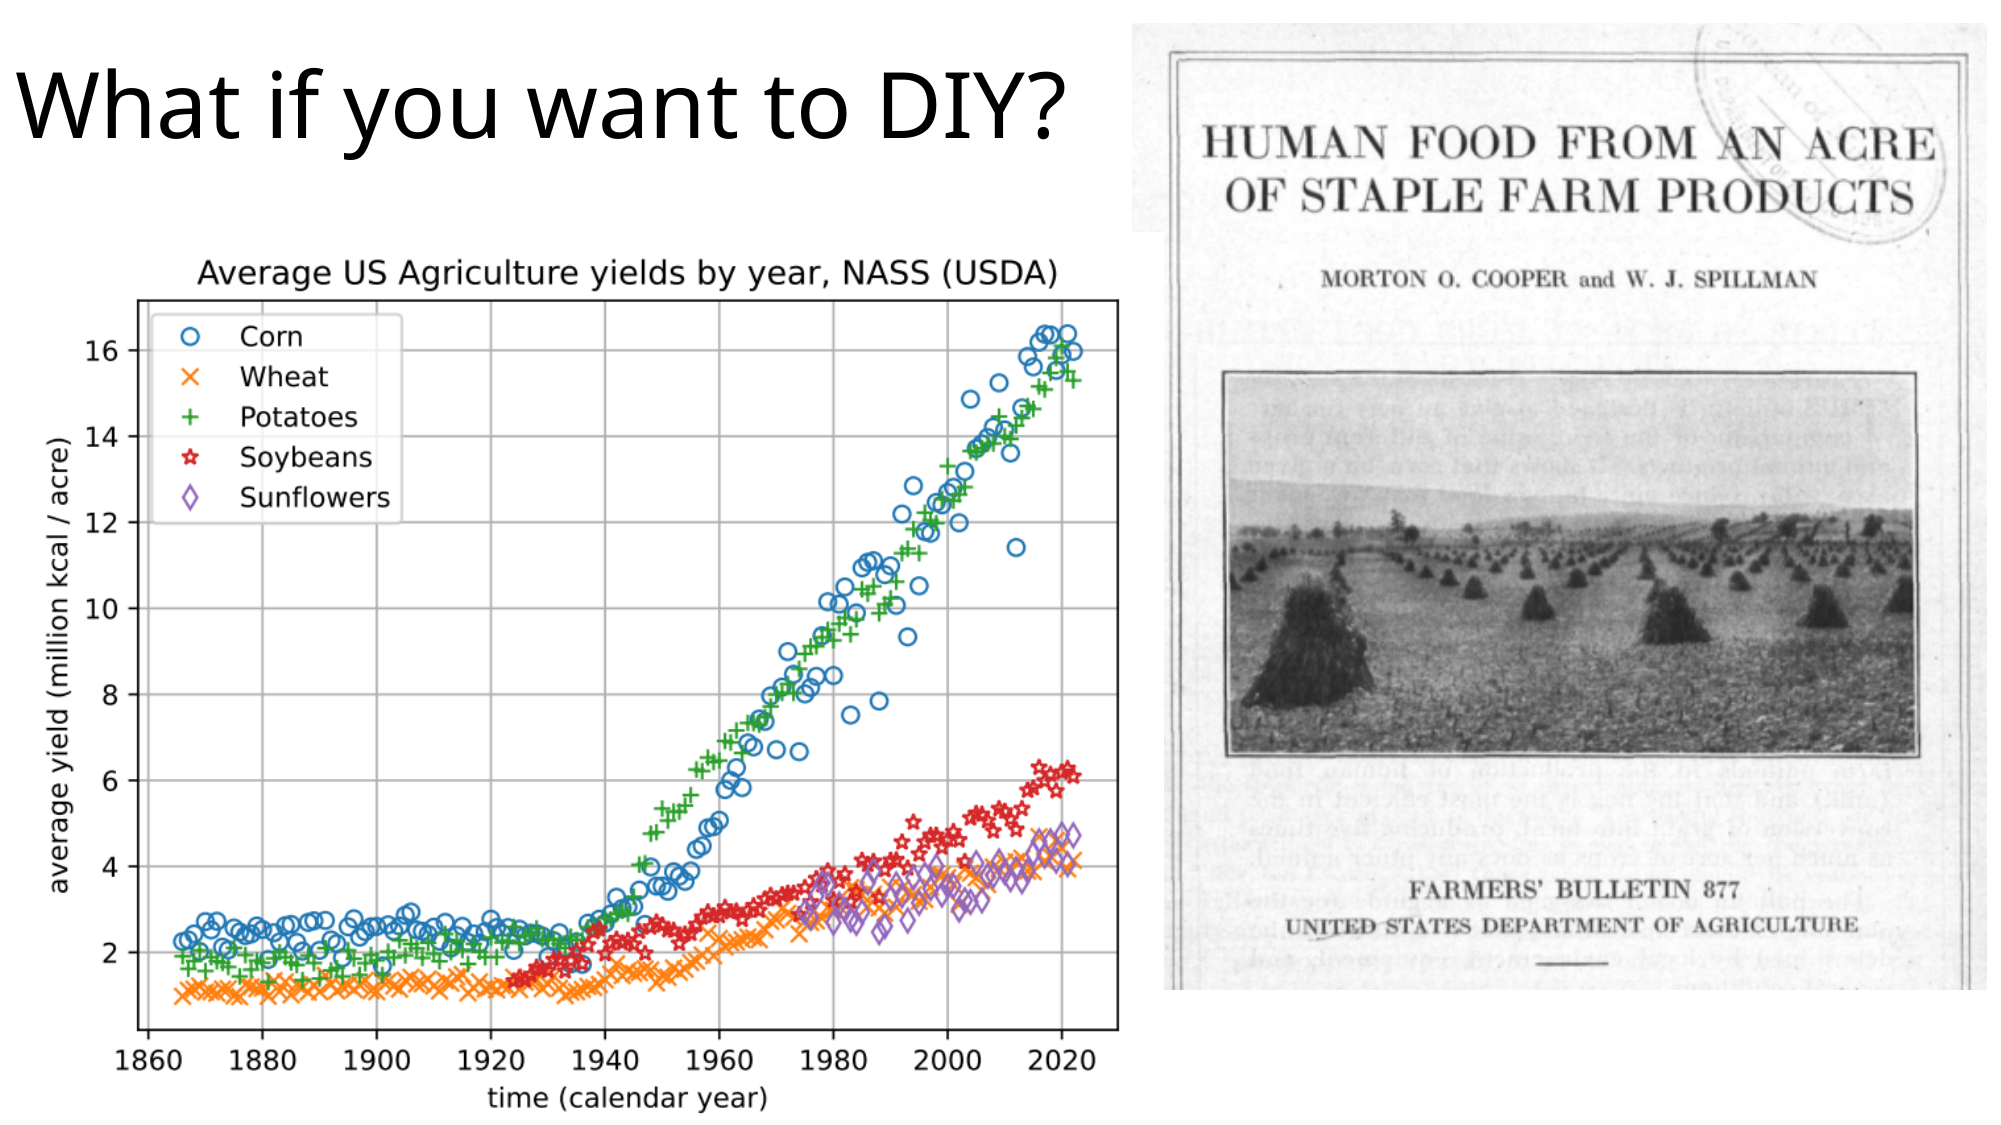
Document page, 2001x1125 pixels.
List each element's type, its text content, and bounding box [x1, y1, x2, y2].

title What if you want to DIY? [0, 0, 1725, 218]
picture [0, 23, 1987, 1125]
